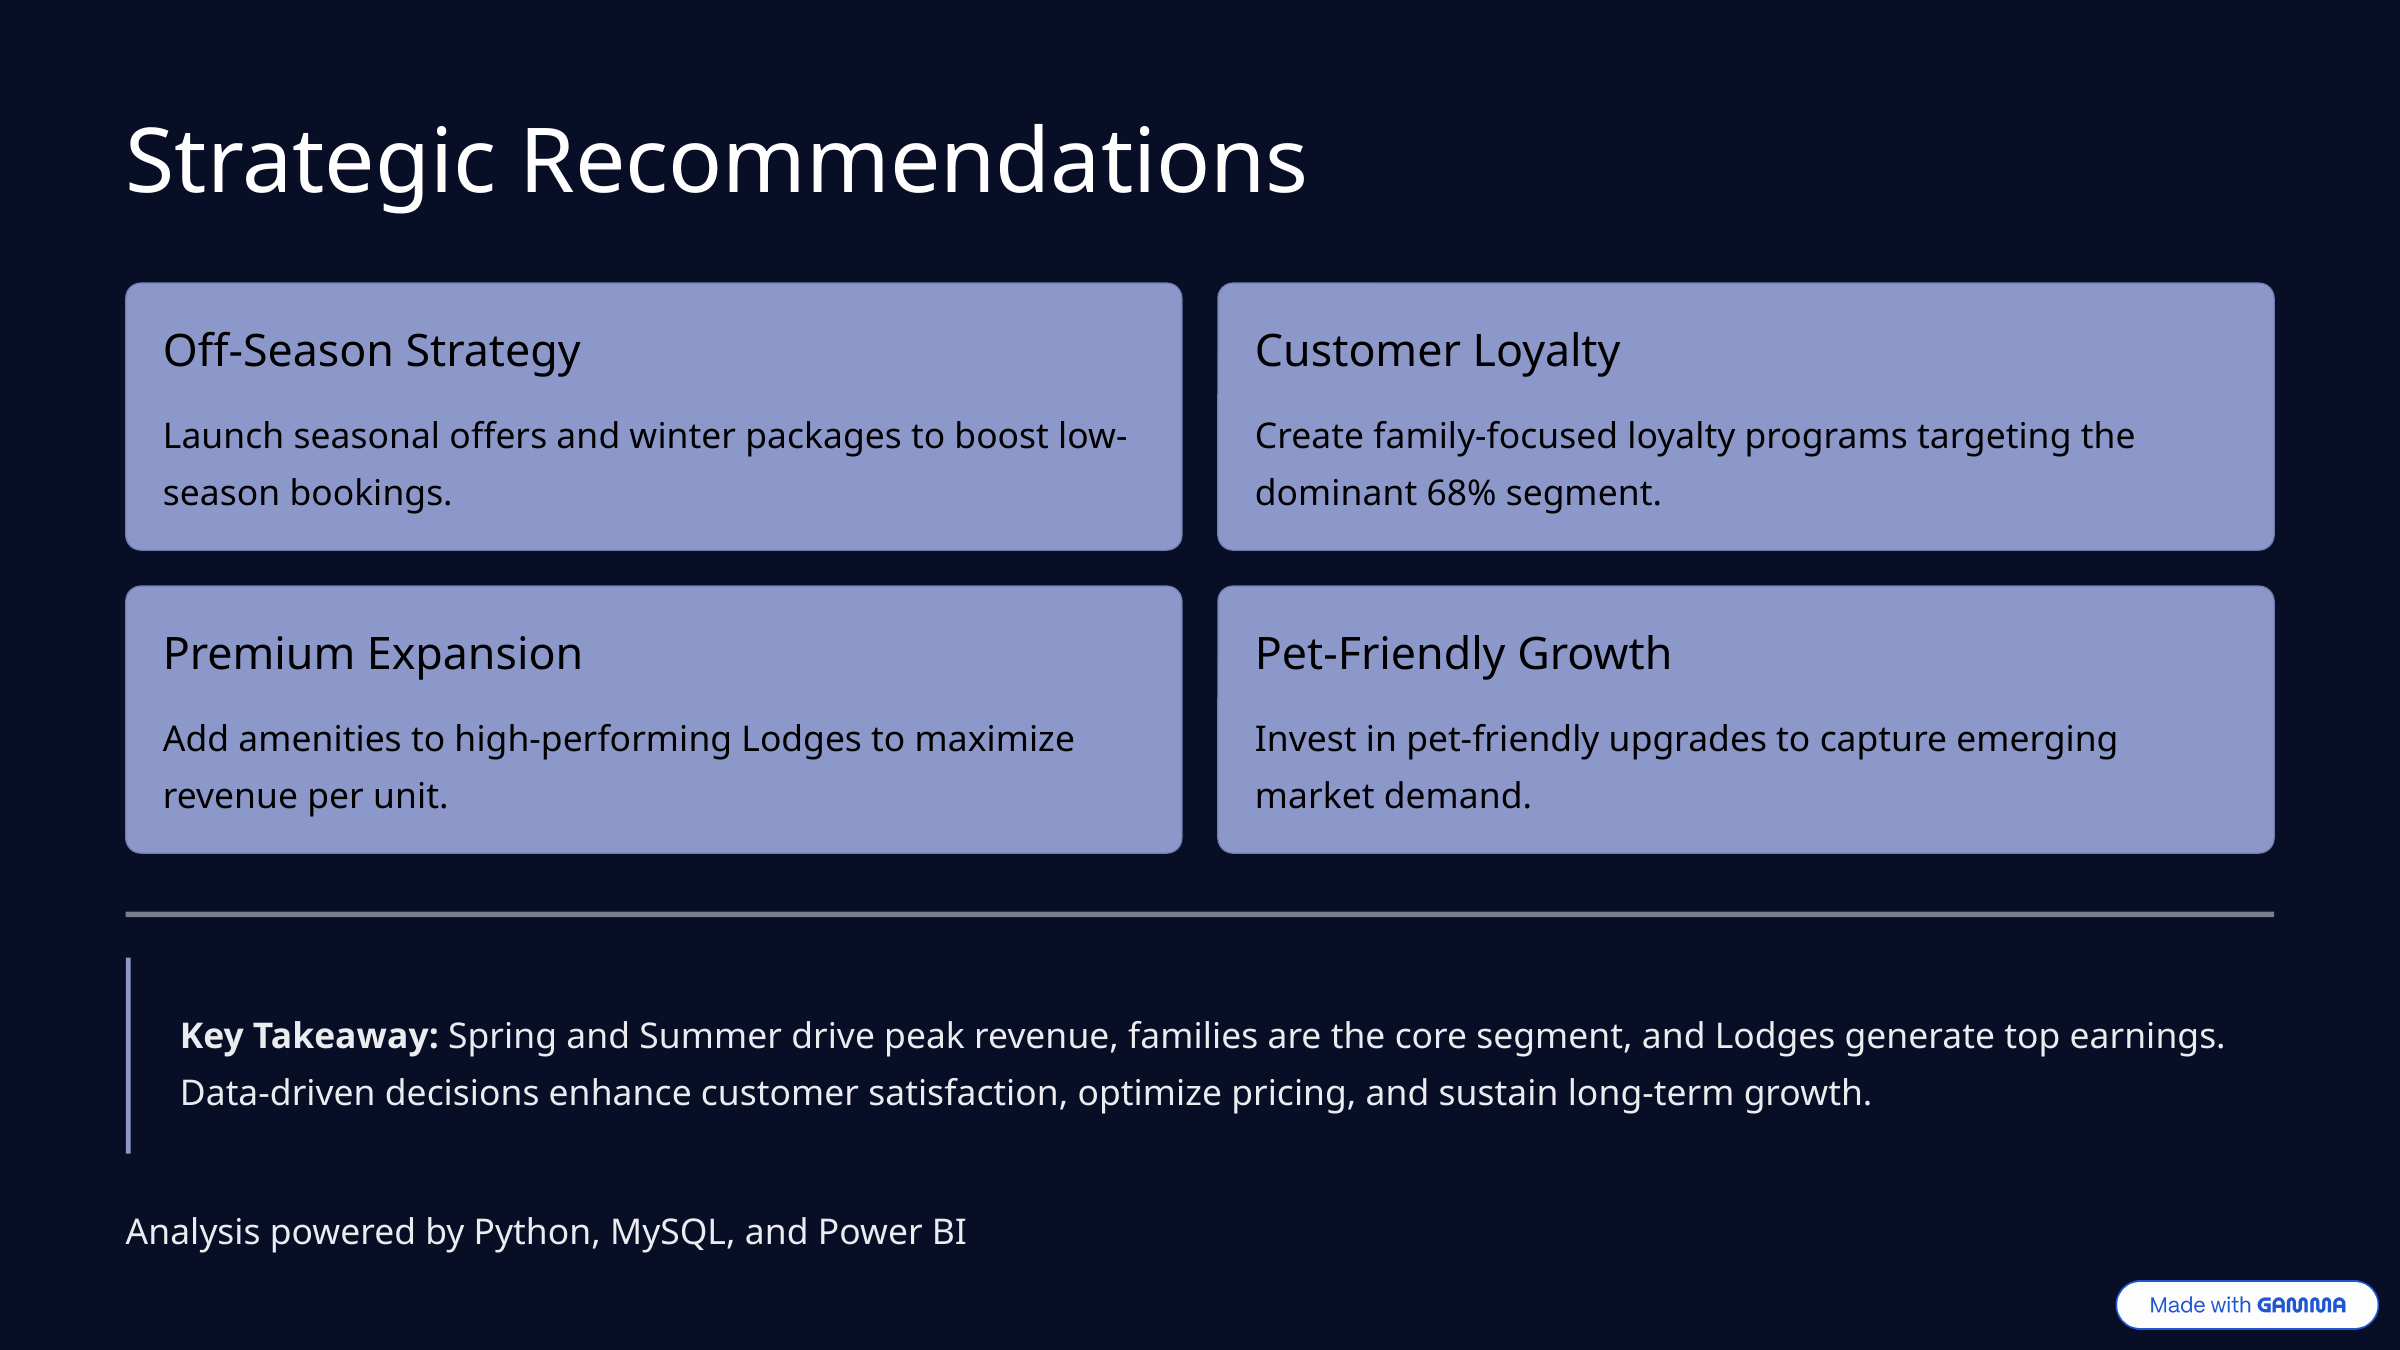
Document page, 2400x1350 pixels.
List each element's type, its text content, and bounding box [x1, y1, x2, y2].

text_box Strategic Recommendations [125, 98, 1337, 212]
text_box [125, 282, 1182, 551]
text_box Create family-focused loyalty programs targeting the dominant 68% segment. [1255, 397, 2237, 513]
text_box Pet-Friendly Growth [1255, 623, 1705, 680]
text_box Add amenities to high-performing Lodges to maximize revenue per unit. [162, 700, 1145, 816]
text_box Key Takeaway: Spring and Summer drive peak revenue, families are the core segment, and Lodges generate top earnings. Data-driven decisions enhance customer satisfaction, optimize pricing, and sustain long-term growth. [179, 998, 2275, 1114]
text_box Off-Season Strategy [162, 320, 613, 377]
picture [2106, 1271, 2389, 1339]
text_box Invest in pet-friendly upgrades to capture emerging market demand. [1255, 700, 2237, 816]
text_box Premium Expansion [162, 623, 613, 680]
text_box Customer Loyalty [1255, 320, 1705, 377]
text_box [125, 957, 131, 1154]
text_box Launch seasonal offers and winter packages to boost low-season bookings. [162, 397, 1145, 513]
text_box [1217, 282, 2275, 551]
text_box [125, 911, 2275, 918]
text_box [125, 586, 1182, 854]
text_box Analysis powered by Python, MySQL, and Power BI [125, 1193, 2275, 1252]
text_box [1217, 586, 2275, 854]
